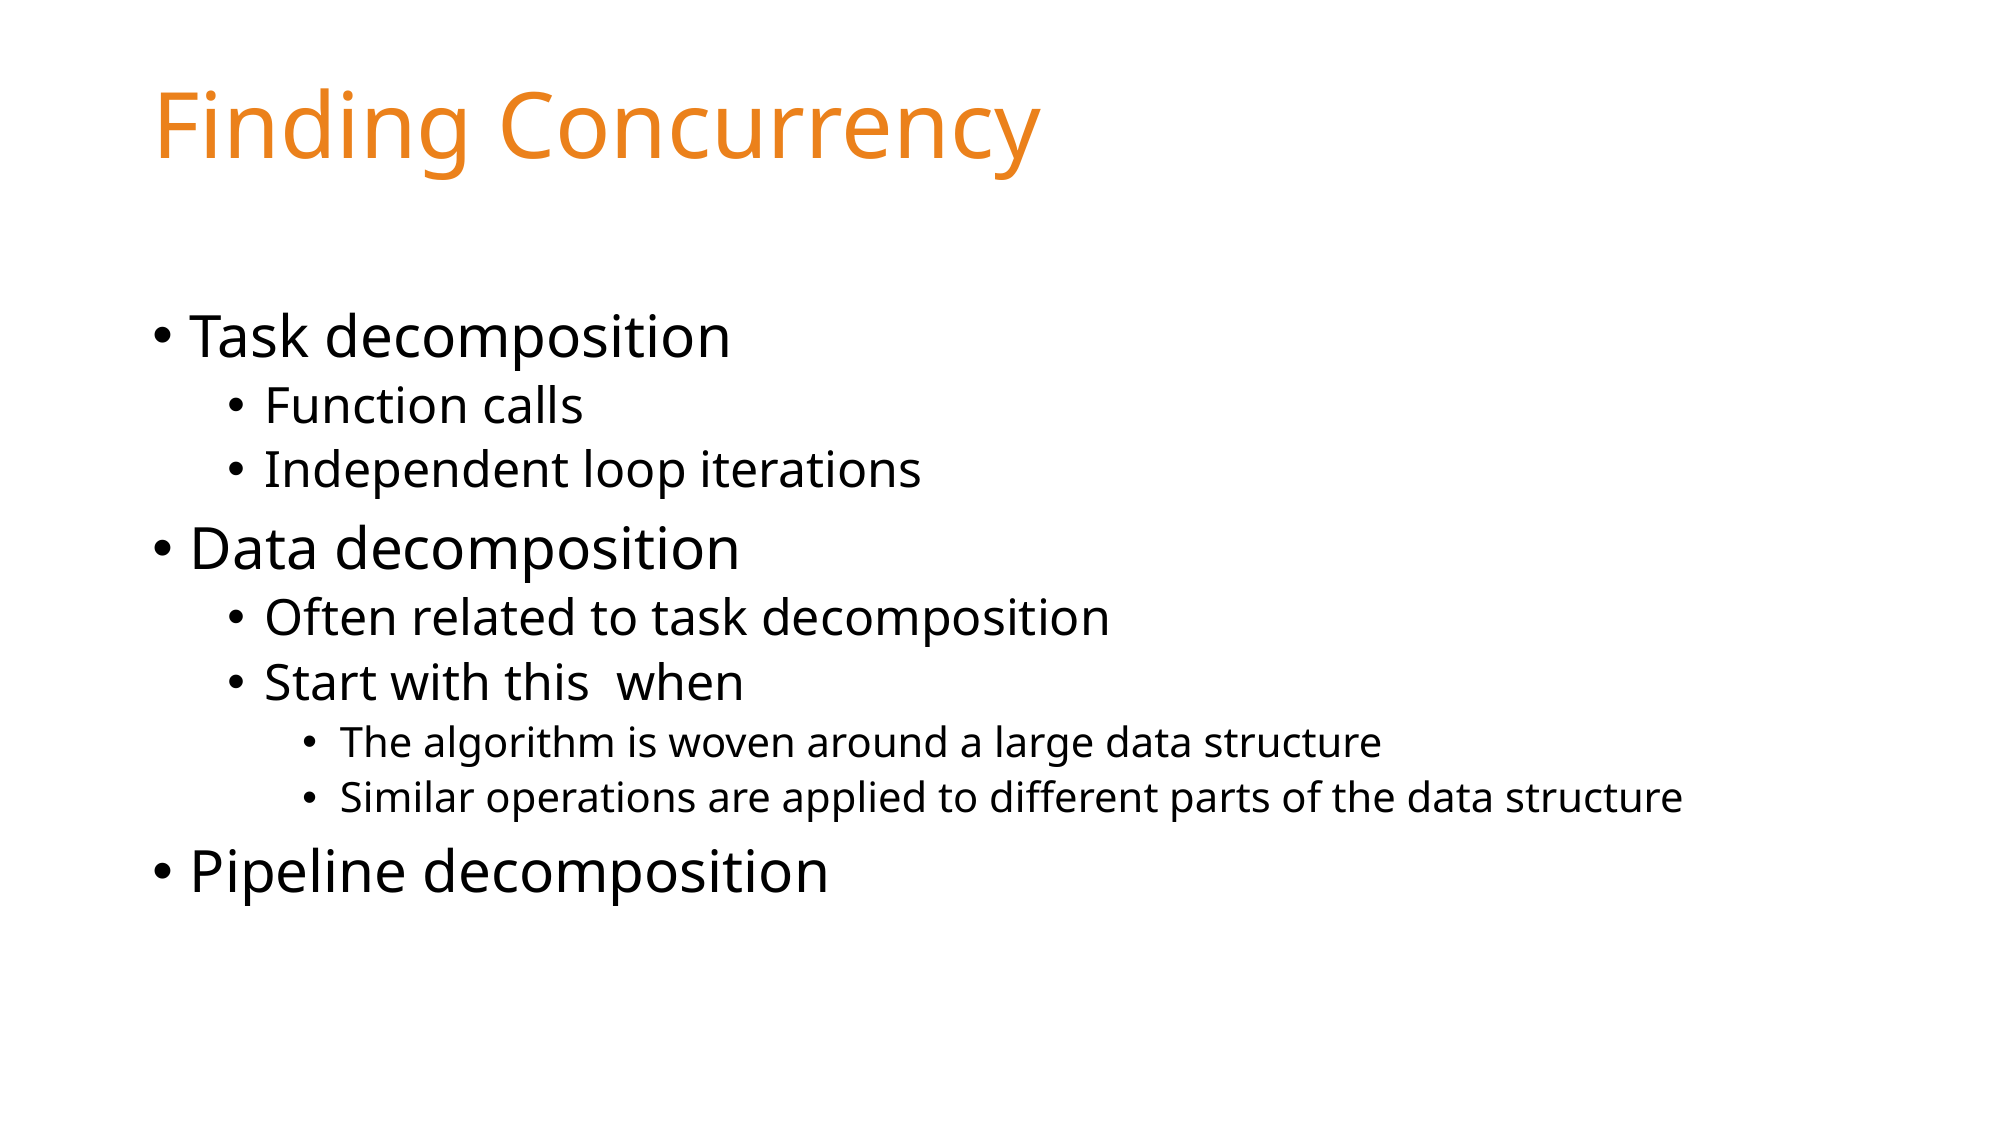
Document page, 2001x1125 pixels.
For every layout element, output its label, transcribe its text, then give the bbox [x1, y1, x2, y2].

title Finding Concurrency [137, 20, 1863, 238]
list Task decomposition Function calls Independent loop iterations Data decomposition Often related to task decomposition Start with this when The algorithm is woven around a large data structure Similar operations are applied to different parts of the data structure Pipeline decomposition [137, 299, 1863, 1014]
